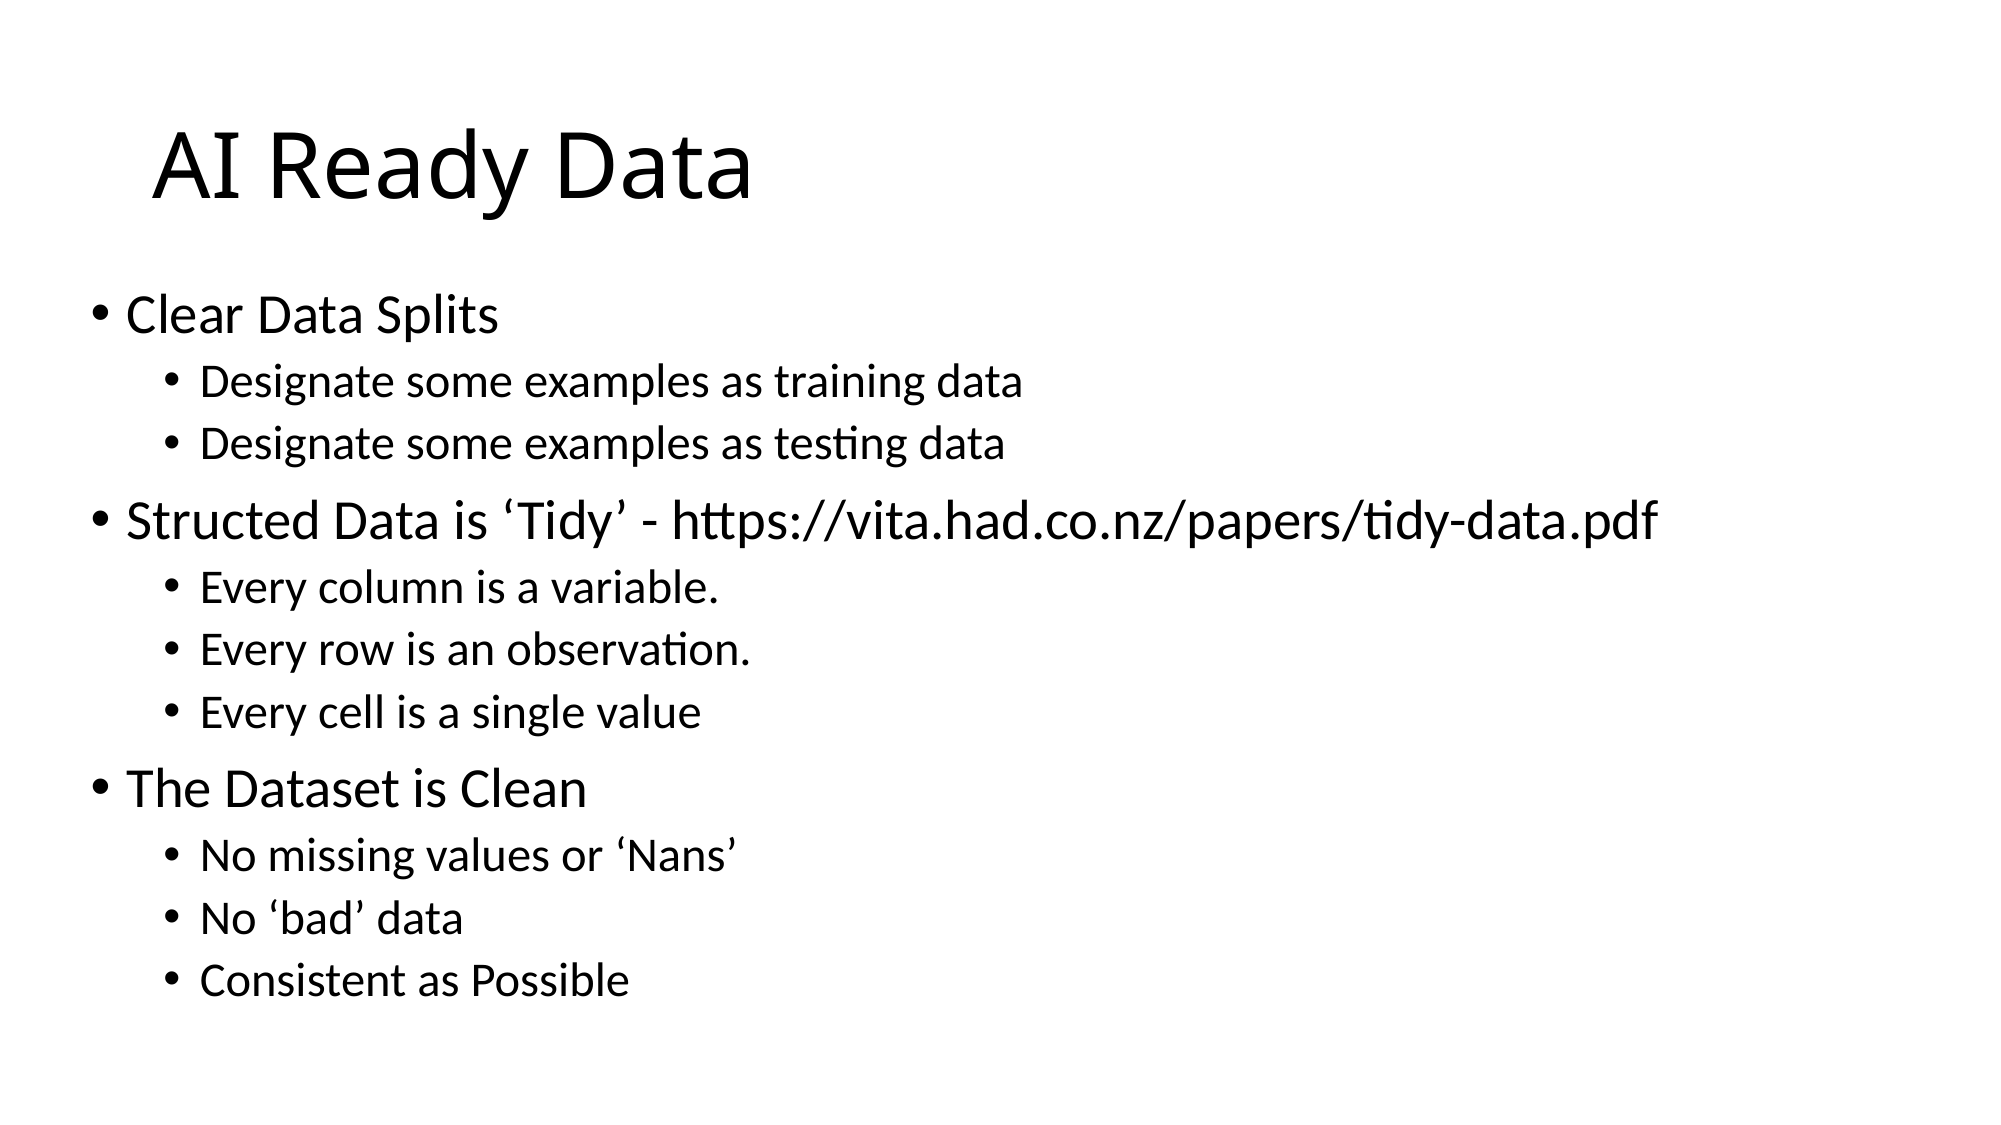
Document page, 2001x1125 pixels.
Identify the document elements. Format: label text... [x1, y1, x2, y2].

list Clear Data Splits Designate some examples as training data Designate some examples as testing data Structed Data is ‘Tidy’ - https://vita.had.co.nz/papers/tidy-data.pdf Every column is a variable. Every row is an observation. Every cell is a single value The Dataset is Clean No missing values or ‘Nans’ No ‘bad’ data Consistent as Possible [75, 277, 1823, 1018]
title AI Ready Data [137, 59, 1863, 278]
